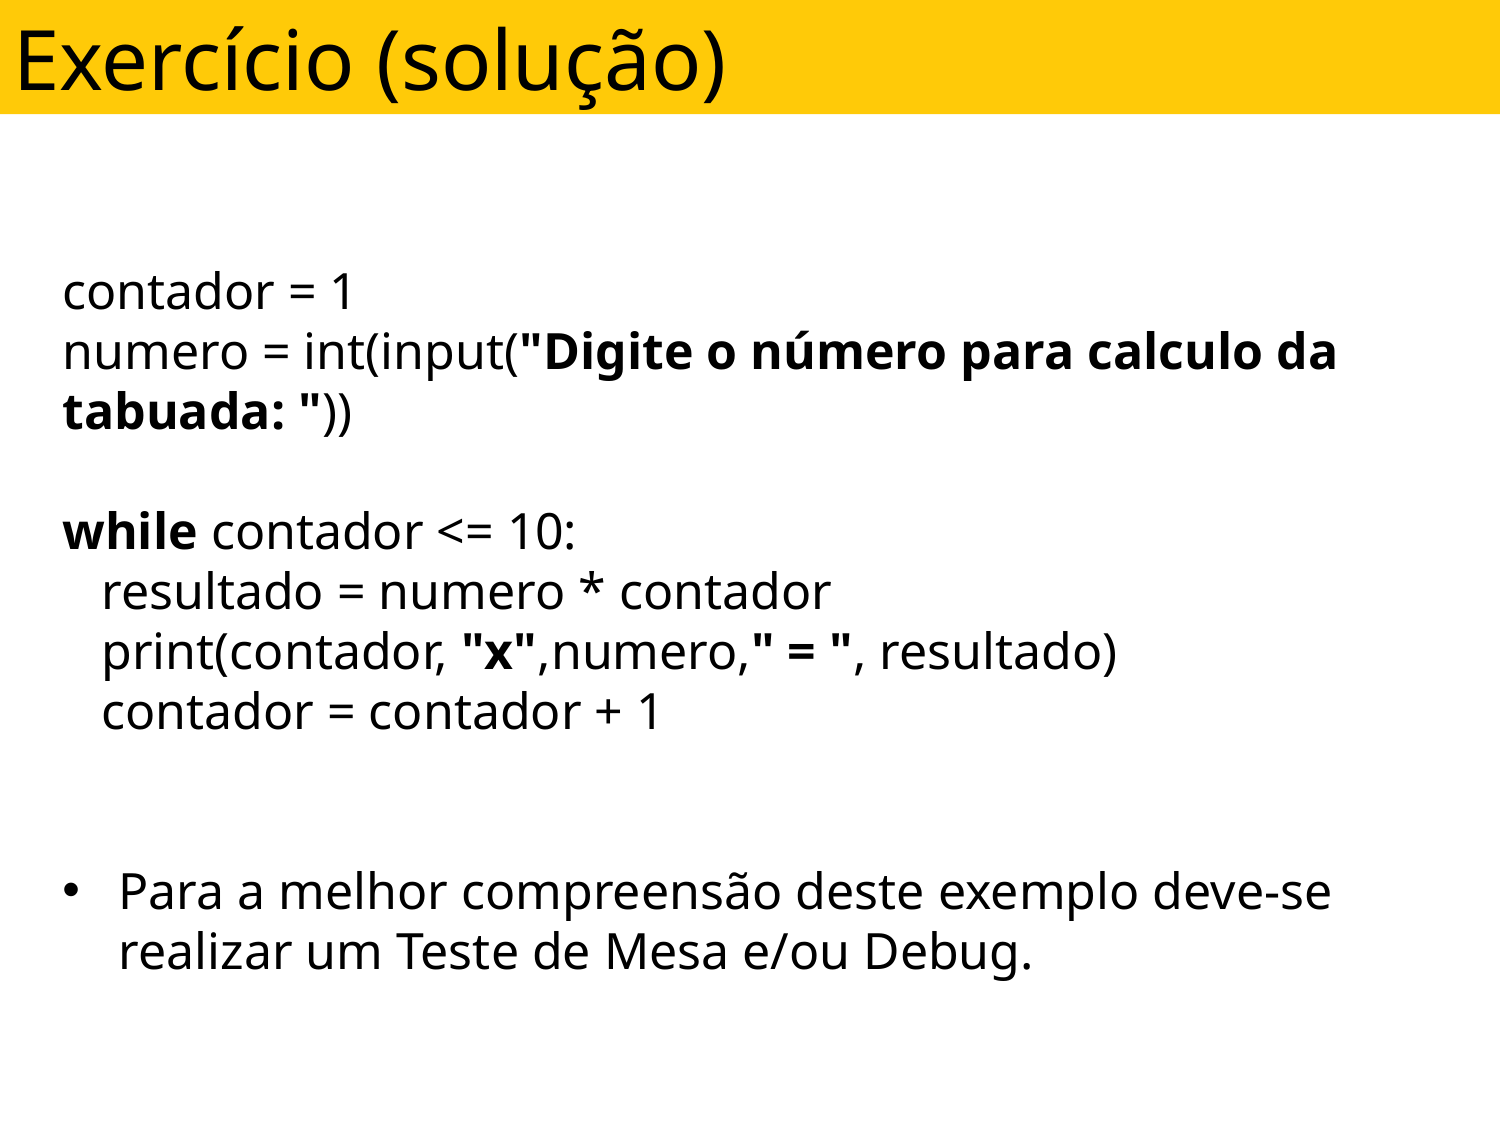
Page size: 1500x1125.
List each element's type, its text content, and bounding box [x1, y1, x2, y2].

text_box Exercício (solução) [0, 0, 1500, 115]
text_box contador = 1 numero = int(input("Digite o número para calculo da tabuada: ")) while contador <= 10: resultado = numero * contador print(contador, "x",numero," = ", resultado) contador = contador + 1 Para a melhor compreensão deste exemplo deve-se realizar um Teste de Mesa e/ou Debug. [47, 252, 1461, 1047]
